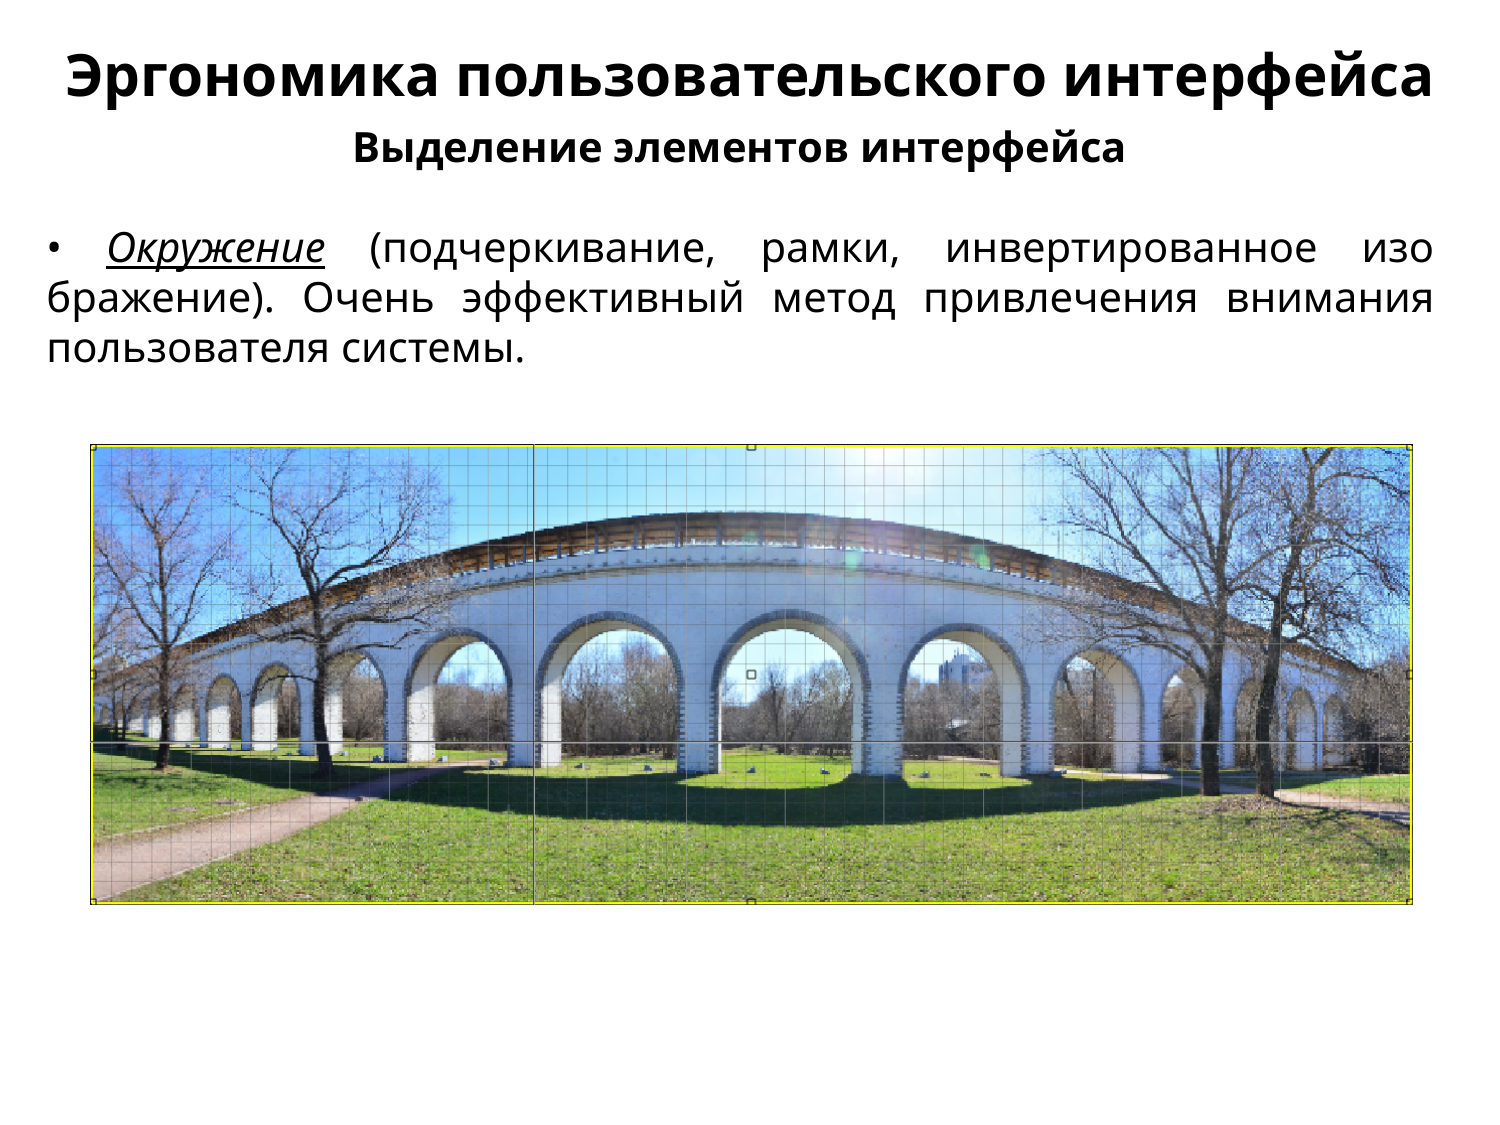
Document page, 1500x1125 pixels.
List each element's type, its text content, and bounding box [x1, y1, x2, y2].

text_box Выделение элементов интерфейса • Окружение (подчеркивание, рамки, инвертированное изо­бражение). Очень эффективный метод привлечения внимания пользователя системы. [31, 113, 1450, 379]
picture [90, 444, 1413, 906]
text_box Эргономика пользовательского интерфейса [17, 30, 1483, 116]
